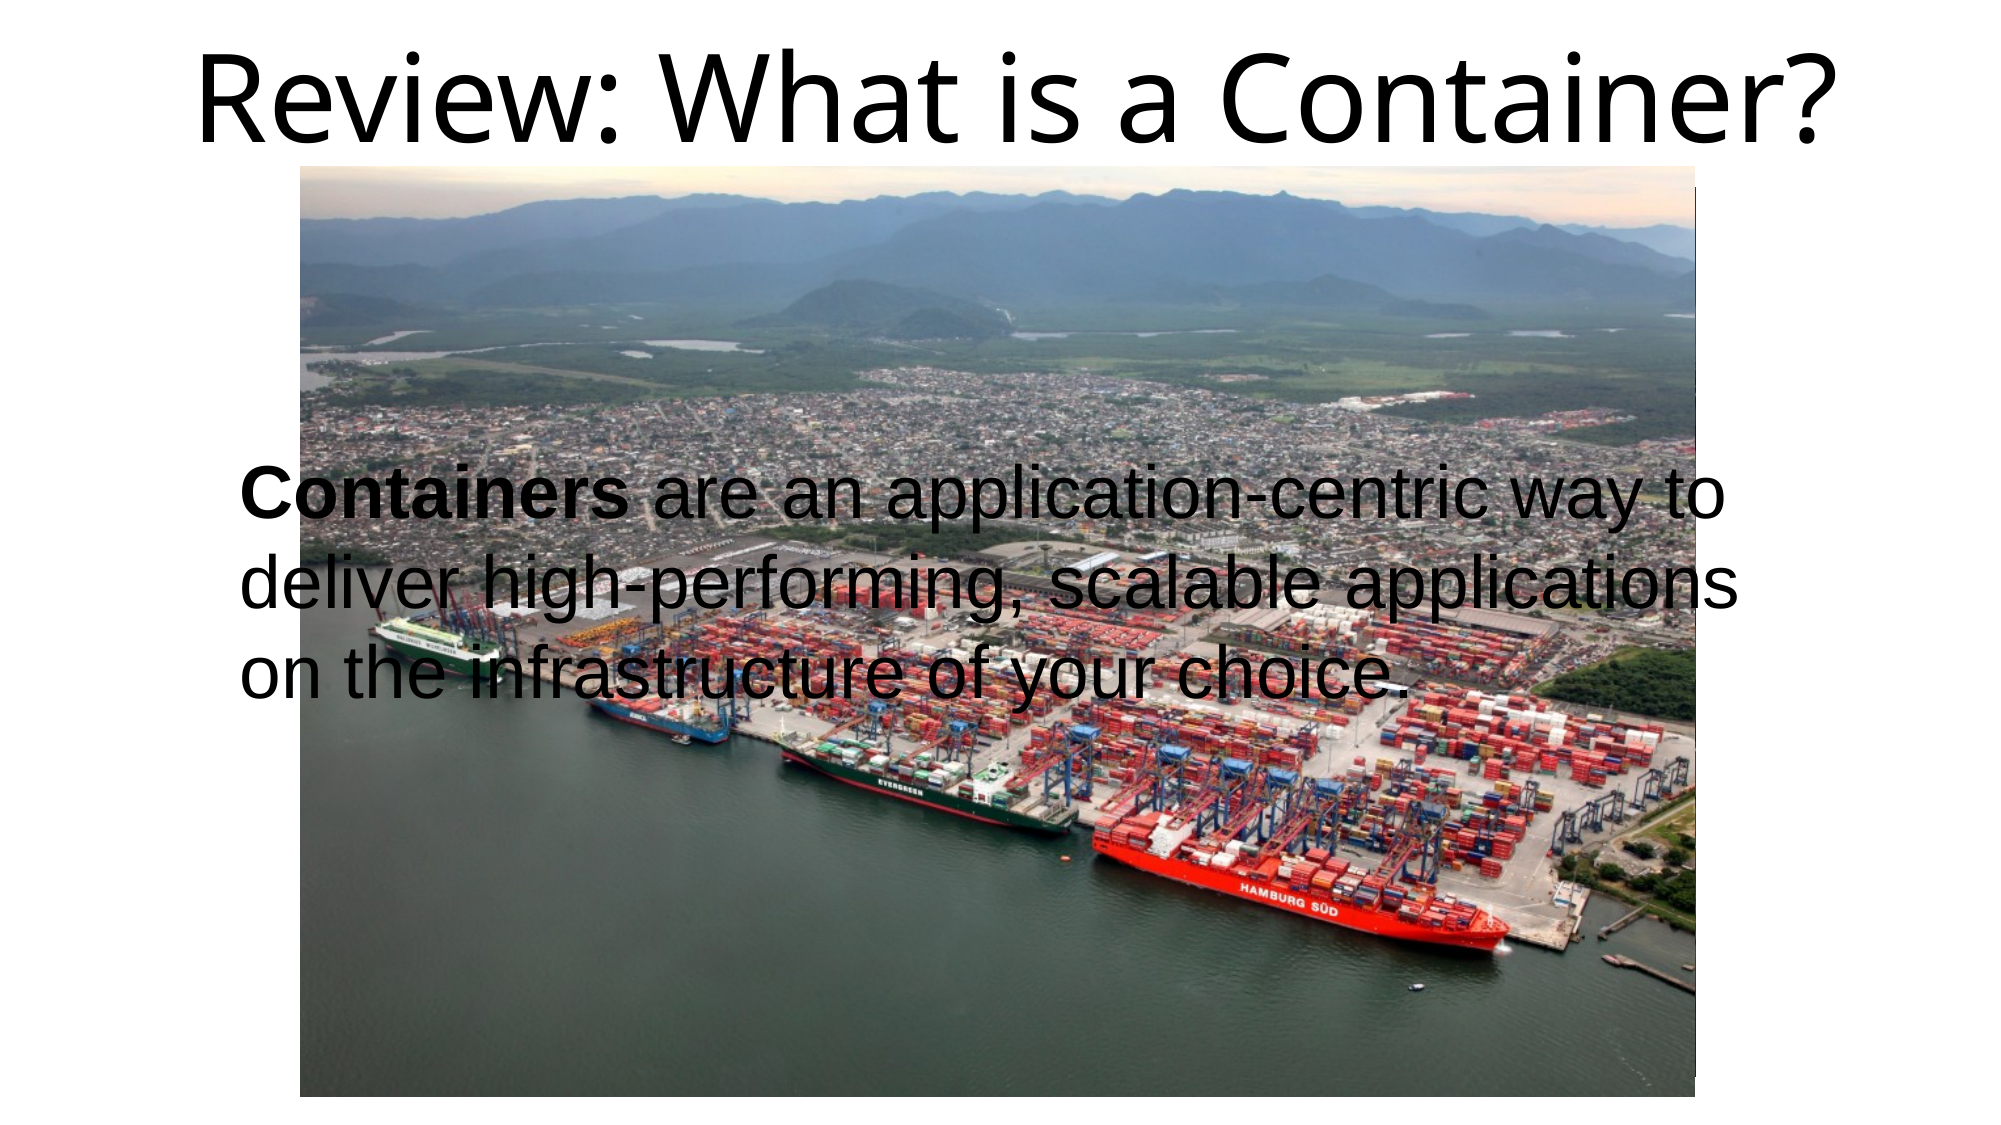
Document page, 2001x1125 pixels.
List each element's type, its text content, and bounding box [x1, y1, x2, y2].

text_box Containers are an application-centric way to deliver high-performing, scalable applications on the infrastructure of your choice. [1701, 435, 1833, 721]
list Review: What is a Container? [99, 0, 1934, 188]
picture [299, 166, 1696, 1097]
text_box Containers are an application-centric way to deliver high-performing, scalable applications on the infrastructure of your choice. [224, 435, 293, 721]
